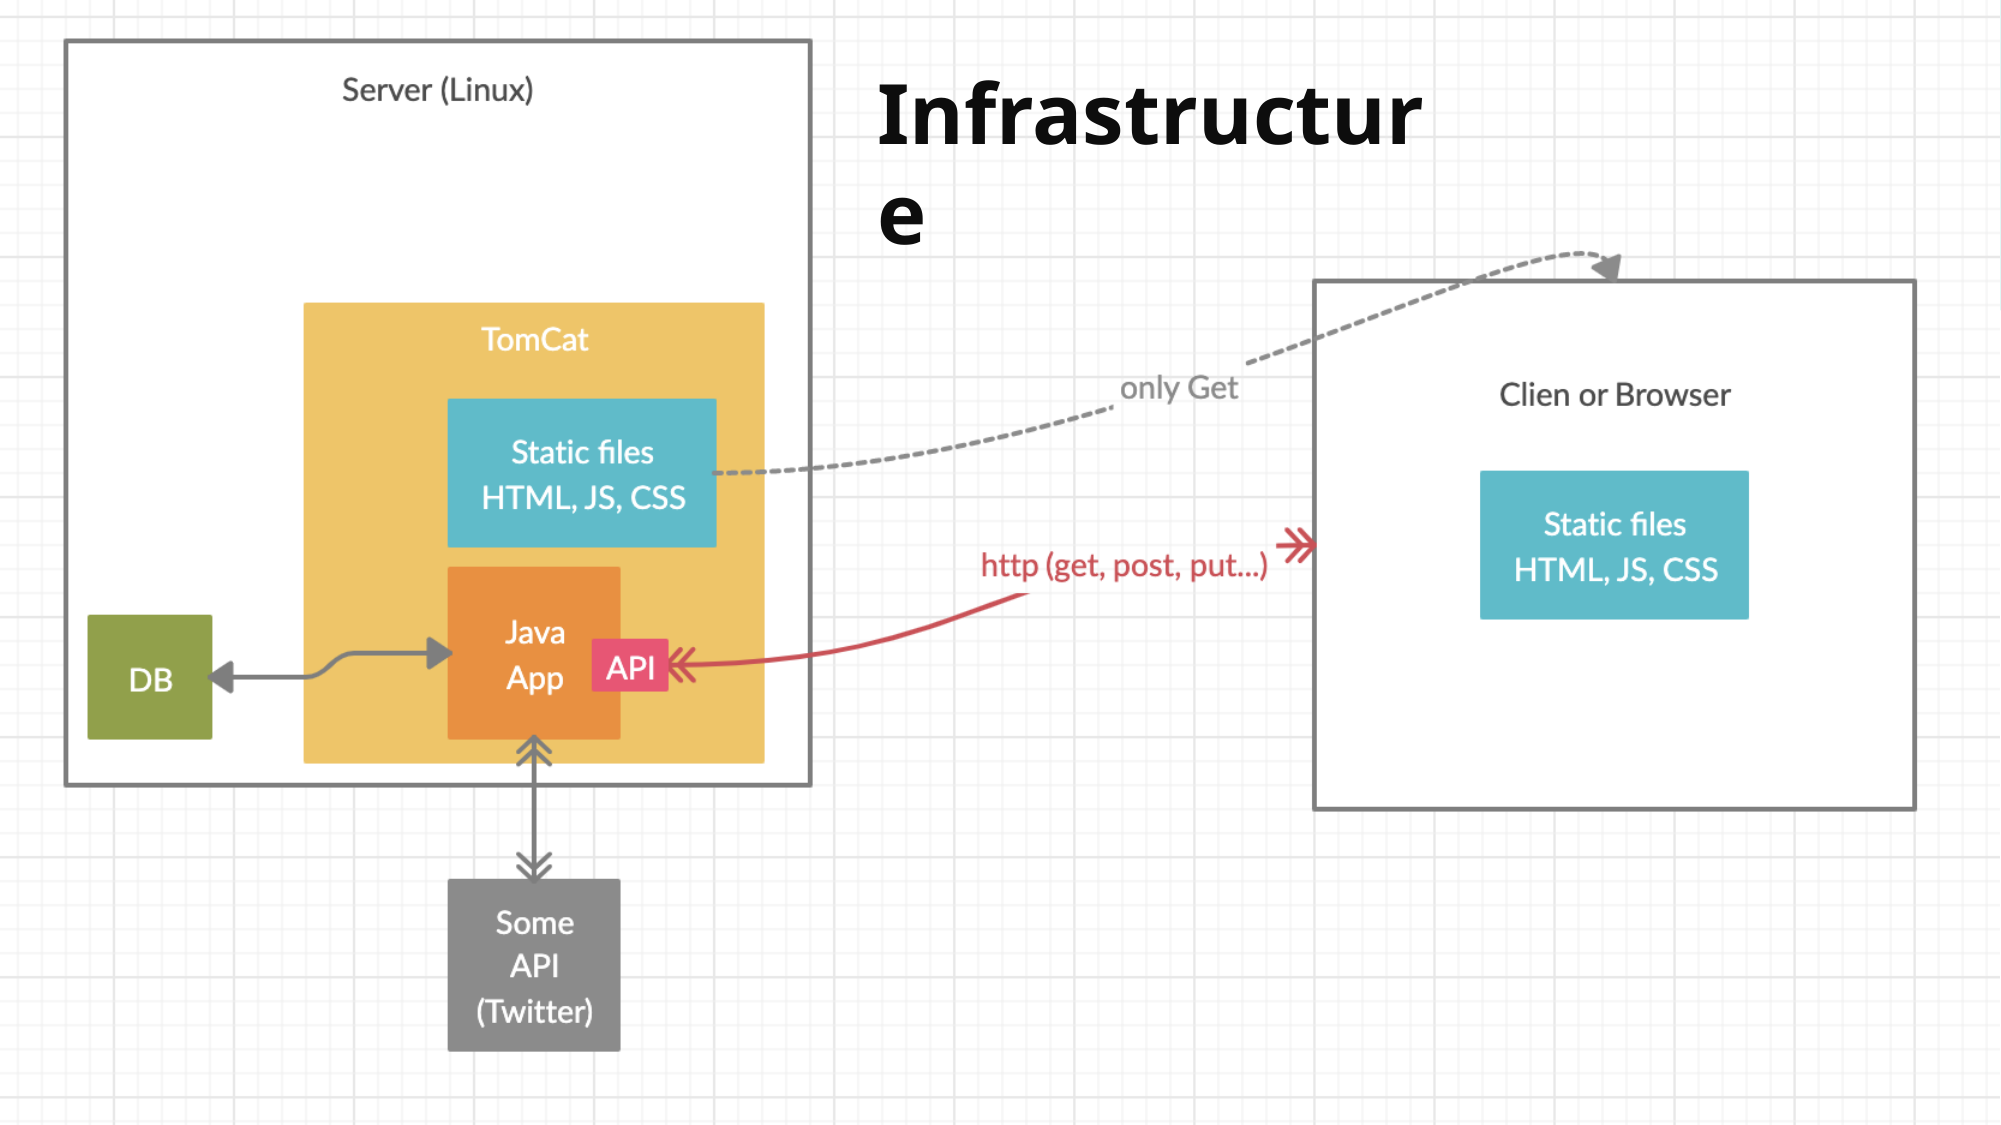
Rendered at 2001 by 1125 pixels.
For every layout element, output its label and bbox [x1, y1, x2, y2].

list [0, 0, 2000, 1125]
